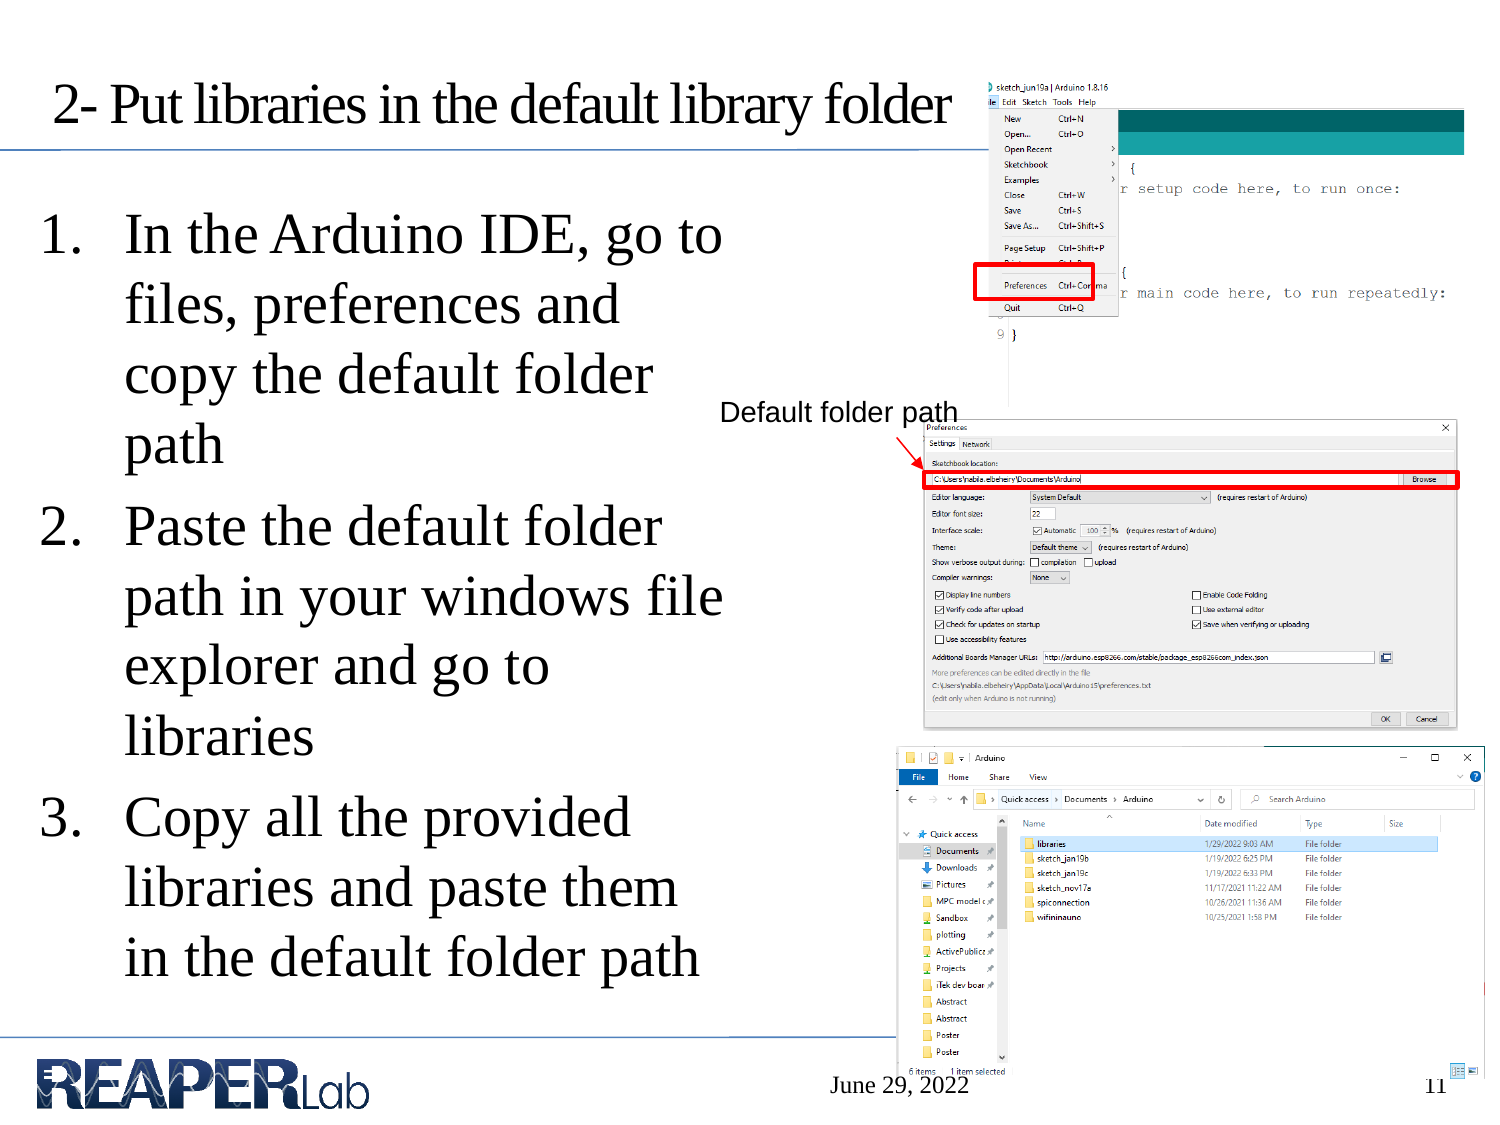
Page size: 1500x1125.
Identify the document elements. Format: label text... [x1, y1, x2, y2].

picture [896, 746, 1485, 1079]
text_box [974, 74, 1465, 408]
list In the Arduino IDE, go to files, preferences and copy the default folder path Paste the default folder path in your windows file explorer and go to libraries Copy all the provided libraries and paste them in the default folder path [24, 187, 753, 988]
title 2- Put libraries in the default library folder [37, 37, 1463, 143]
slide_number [562, 1065, 1238, 1103]
picture [37, 1059, 369, 1109]
text_box Default folder path [704, 386, 976, 436]
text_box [923, 419, 1458, 731]
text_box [896, 437, 924, 471]
